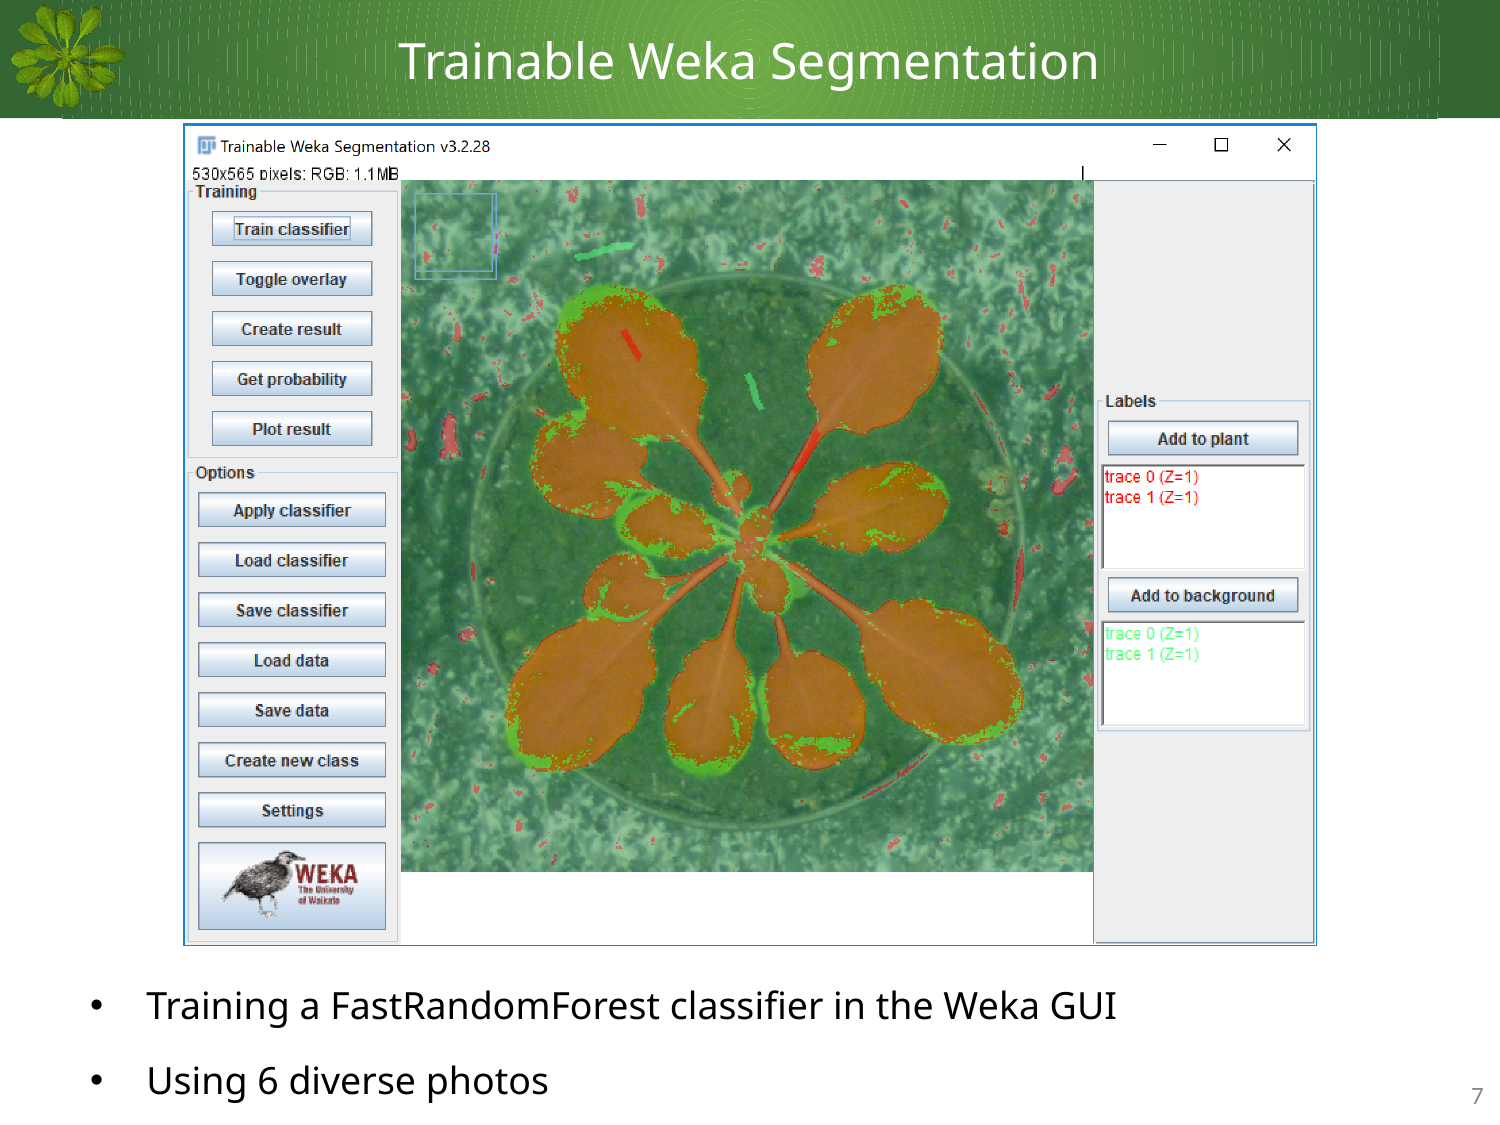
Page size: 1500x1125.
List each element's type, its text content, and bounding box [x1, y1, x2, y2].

title Trainable Weka Segmentation [0, 0, 1500, 119]
list Training a FastRandomForest classifier in the Weka GUI Using 6 diverse photos [75, 951, 1425, 1103]
picture [182, 123, 1318, 946]
slide_number ‹#› [1407, 1065, 1499, 1125]
